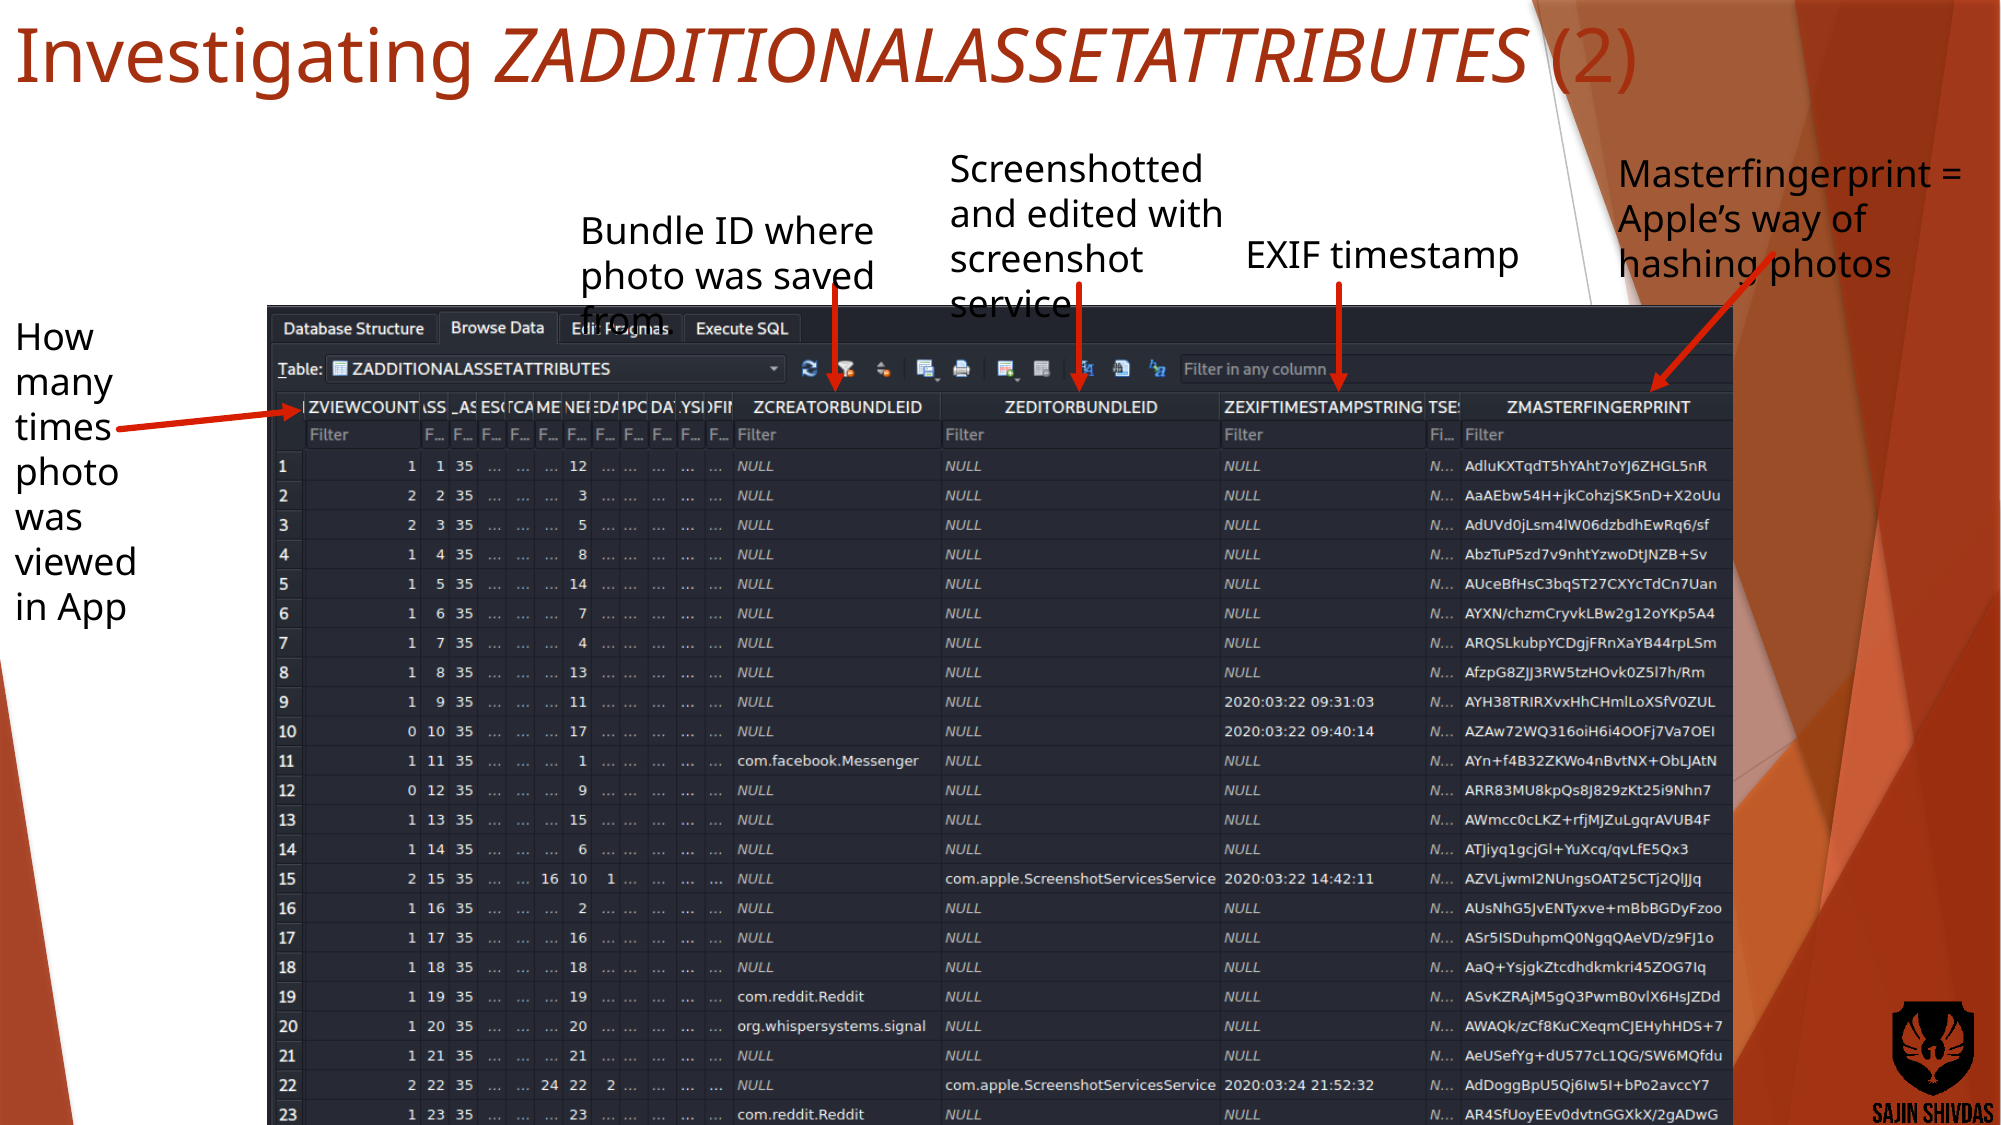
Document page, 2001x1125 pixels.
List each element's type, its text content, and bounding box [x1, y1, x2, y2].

text_box How many times photo was viewed in App [0, 305, 190, 636]
text_box Bundle ID where photo was saved from. [565, 199, 935, 305]
text_box Screenshotted and edited with screenshot service [935, 137, 1253, 305]
picture [267, 305, 1733, 1125]
title Investigating ZADDITIONALASSETATTRIBUTES (2) [0, 0, 1863, 168]
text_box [118, 409, 303, 430]
text_box Masterfingerprint = Apple’s way of hashing photos [1603, 142, 2000, 293]
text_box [1649, 253, 1774, 393]
text_box EXIF timestamp [1230, 223, 1535, 284]
picture [1859, 988, 2001, 1125]
